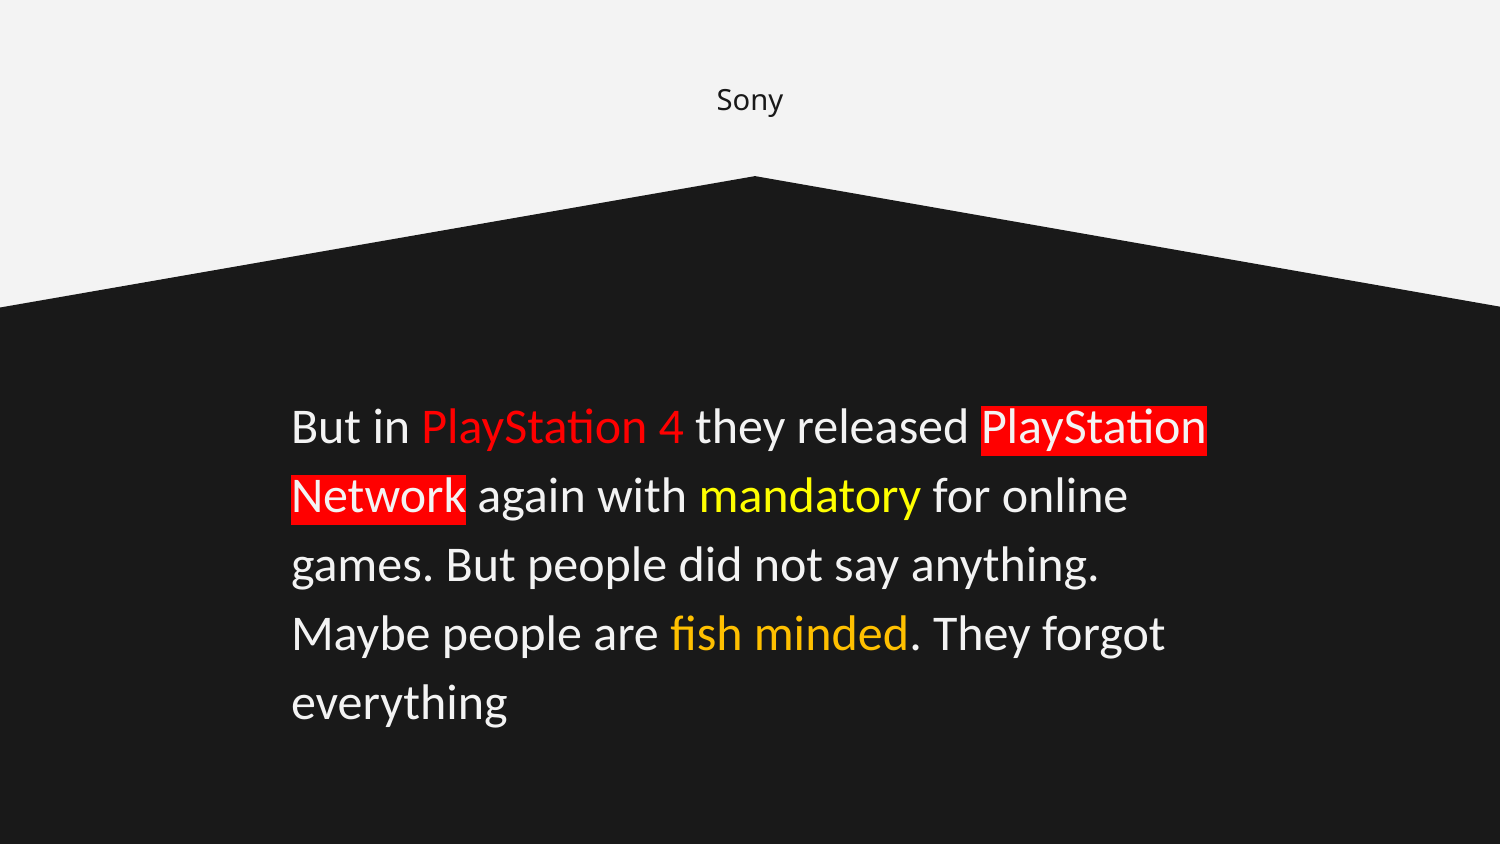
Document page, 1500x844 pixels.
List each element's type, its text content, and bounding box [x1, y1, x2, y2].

title Sony [505, 66, 995, 180]
list But in PlayStation 4 they released PlayStation Network again with mandatory for online games. But people did not say anything. Maybe people are fish minded. They forgot everything [249, 369, 1278, 724]
